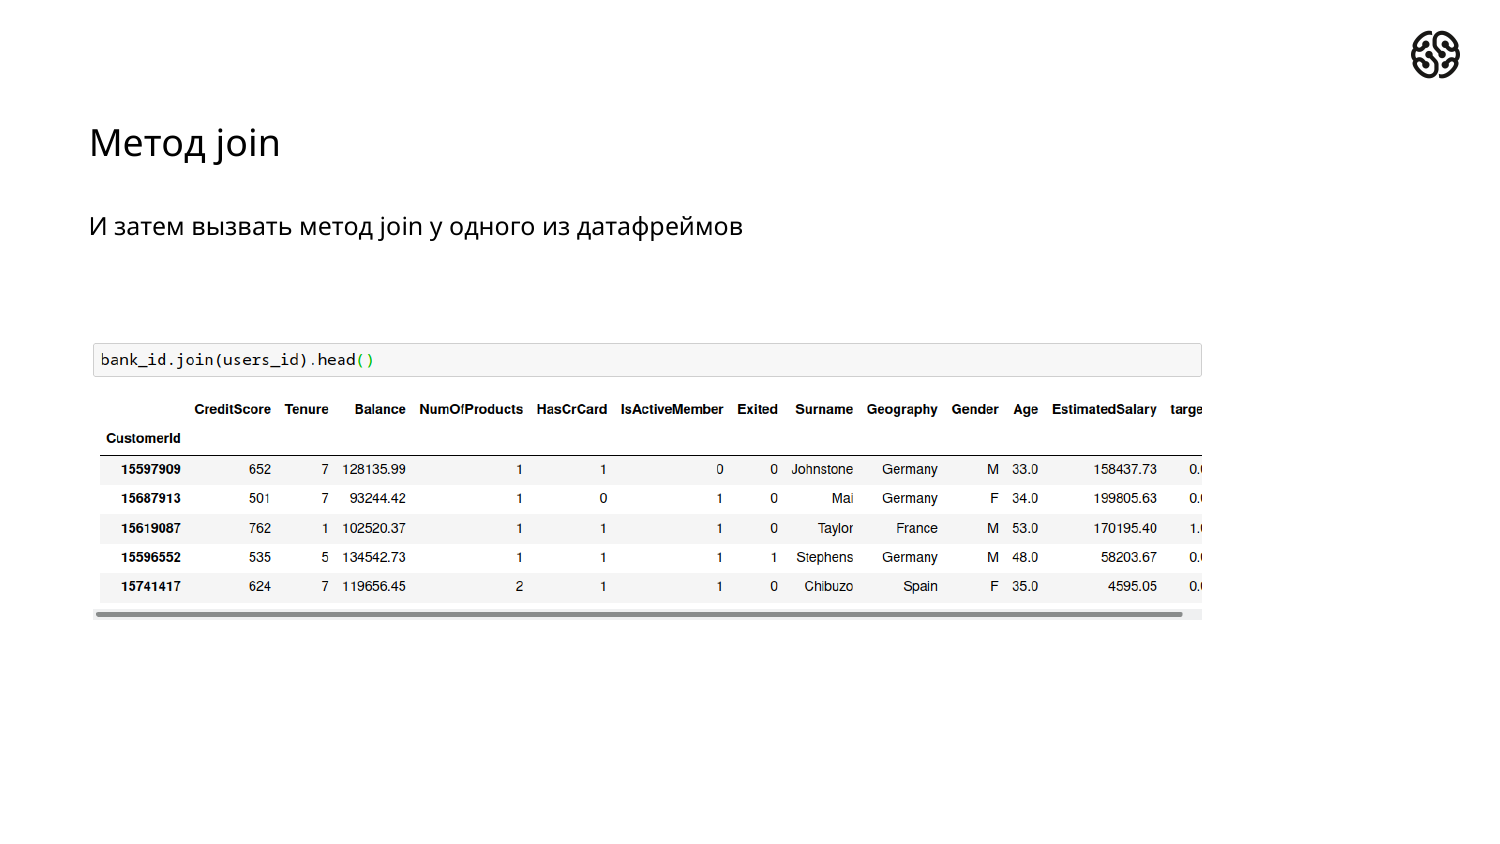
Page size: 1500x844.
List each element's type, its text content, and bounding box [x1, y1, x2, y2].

text_box И затем вызвать метод join у одного из датафреймов [88, 204, 1245, 241]
picture [1411, 30, 1460, 79]
text_box Метод join [88, 118, 721, 193]
picture [88, 333, 1213, 628]
